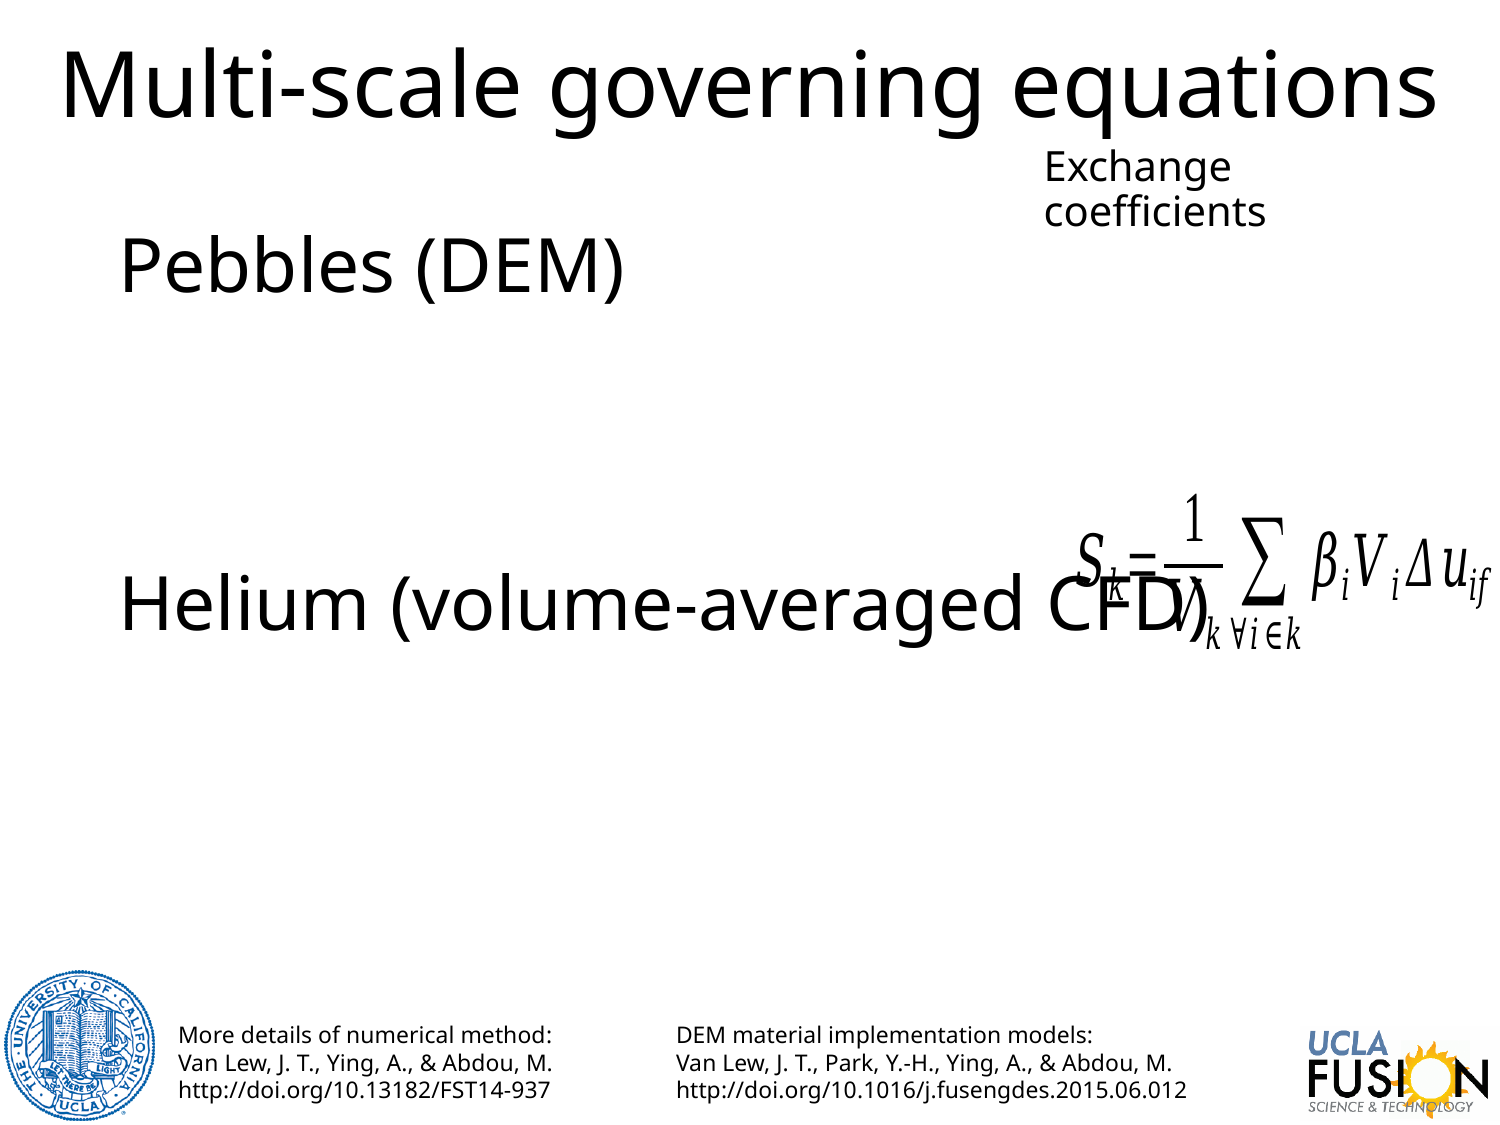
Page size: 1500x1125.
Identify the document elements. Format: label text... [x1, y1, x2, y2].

picture [1300, 1026, 1500, 1121]
text_box More details of numerical method: Van Lew, J. T., Ying, A., & Abdou, M. http://doi.org/10.13182/FST14-937 [163, 1013, 597, 1111]
text_box DEM material implementation models: Van Lew, J. T., Park, Y.-H., Ying, A., & Abdou, M. http://doi.org/10.1016/j.fusengdes.2015.06.012 [661, 1013, 1237, 1111]
text_box [766, 577, 797, 633]
title Multi-scale governing equations [0, 0, 1500, 176]
picture [4, 970, 155, 1121]
text_box Exchange coefficients [1028, 176, 1445, 243]
